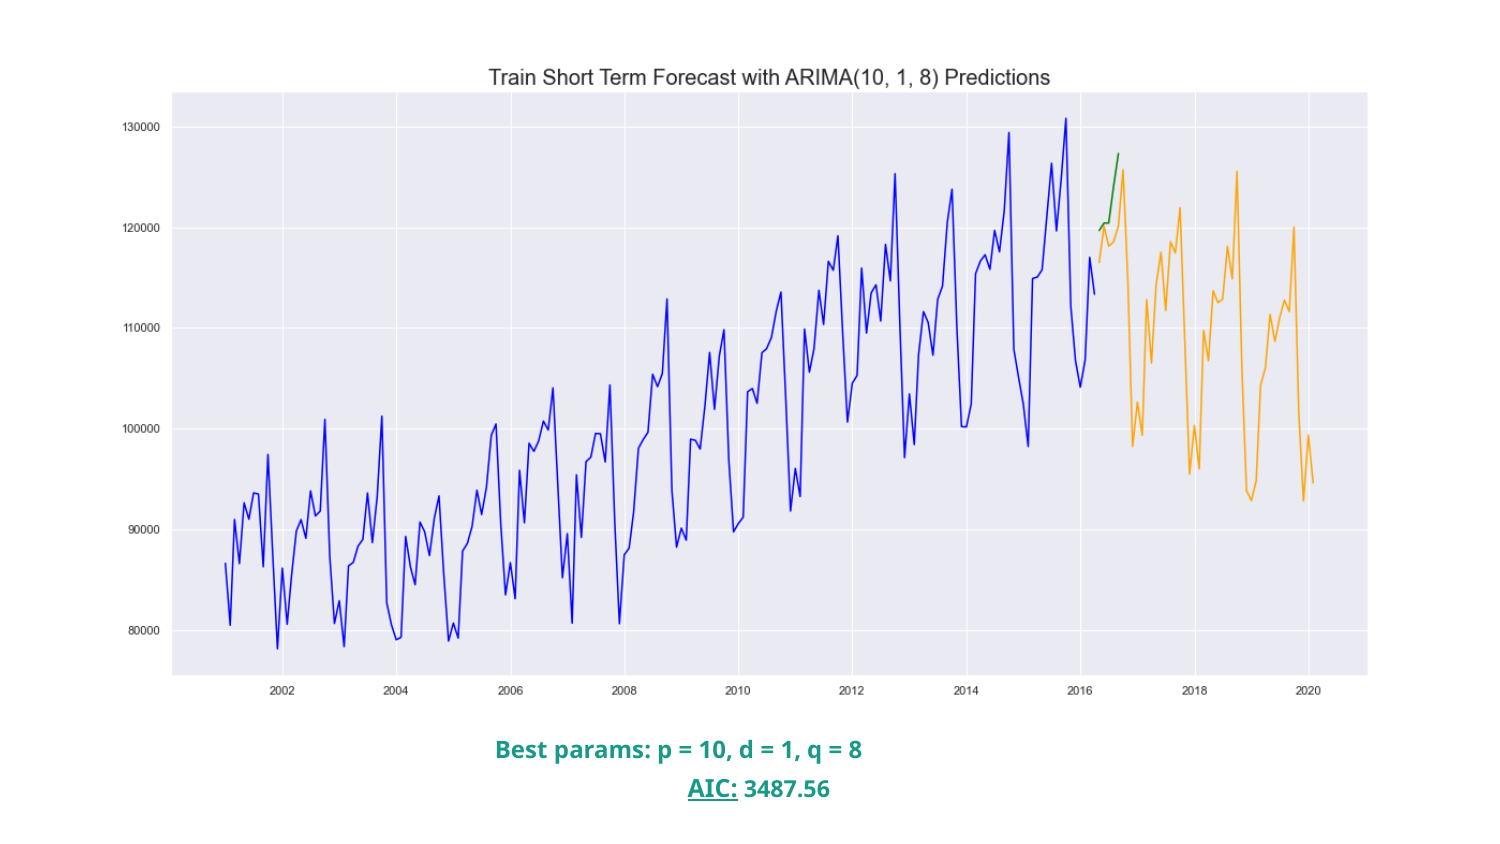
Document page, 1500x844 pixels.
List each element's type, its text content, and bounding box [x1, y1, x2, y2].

list Best params: p = 10, d = 1, q = 8 AIC: 3487.56 [479, 780, 1039, 818]
picture [0, 0, 1500, 772]
